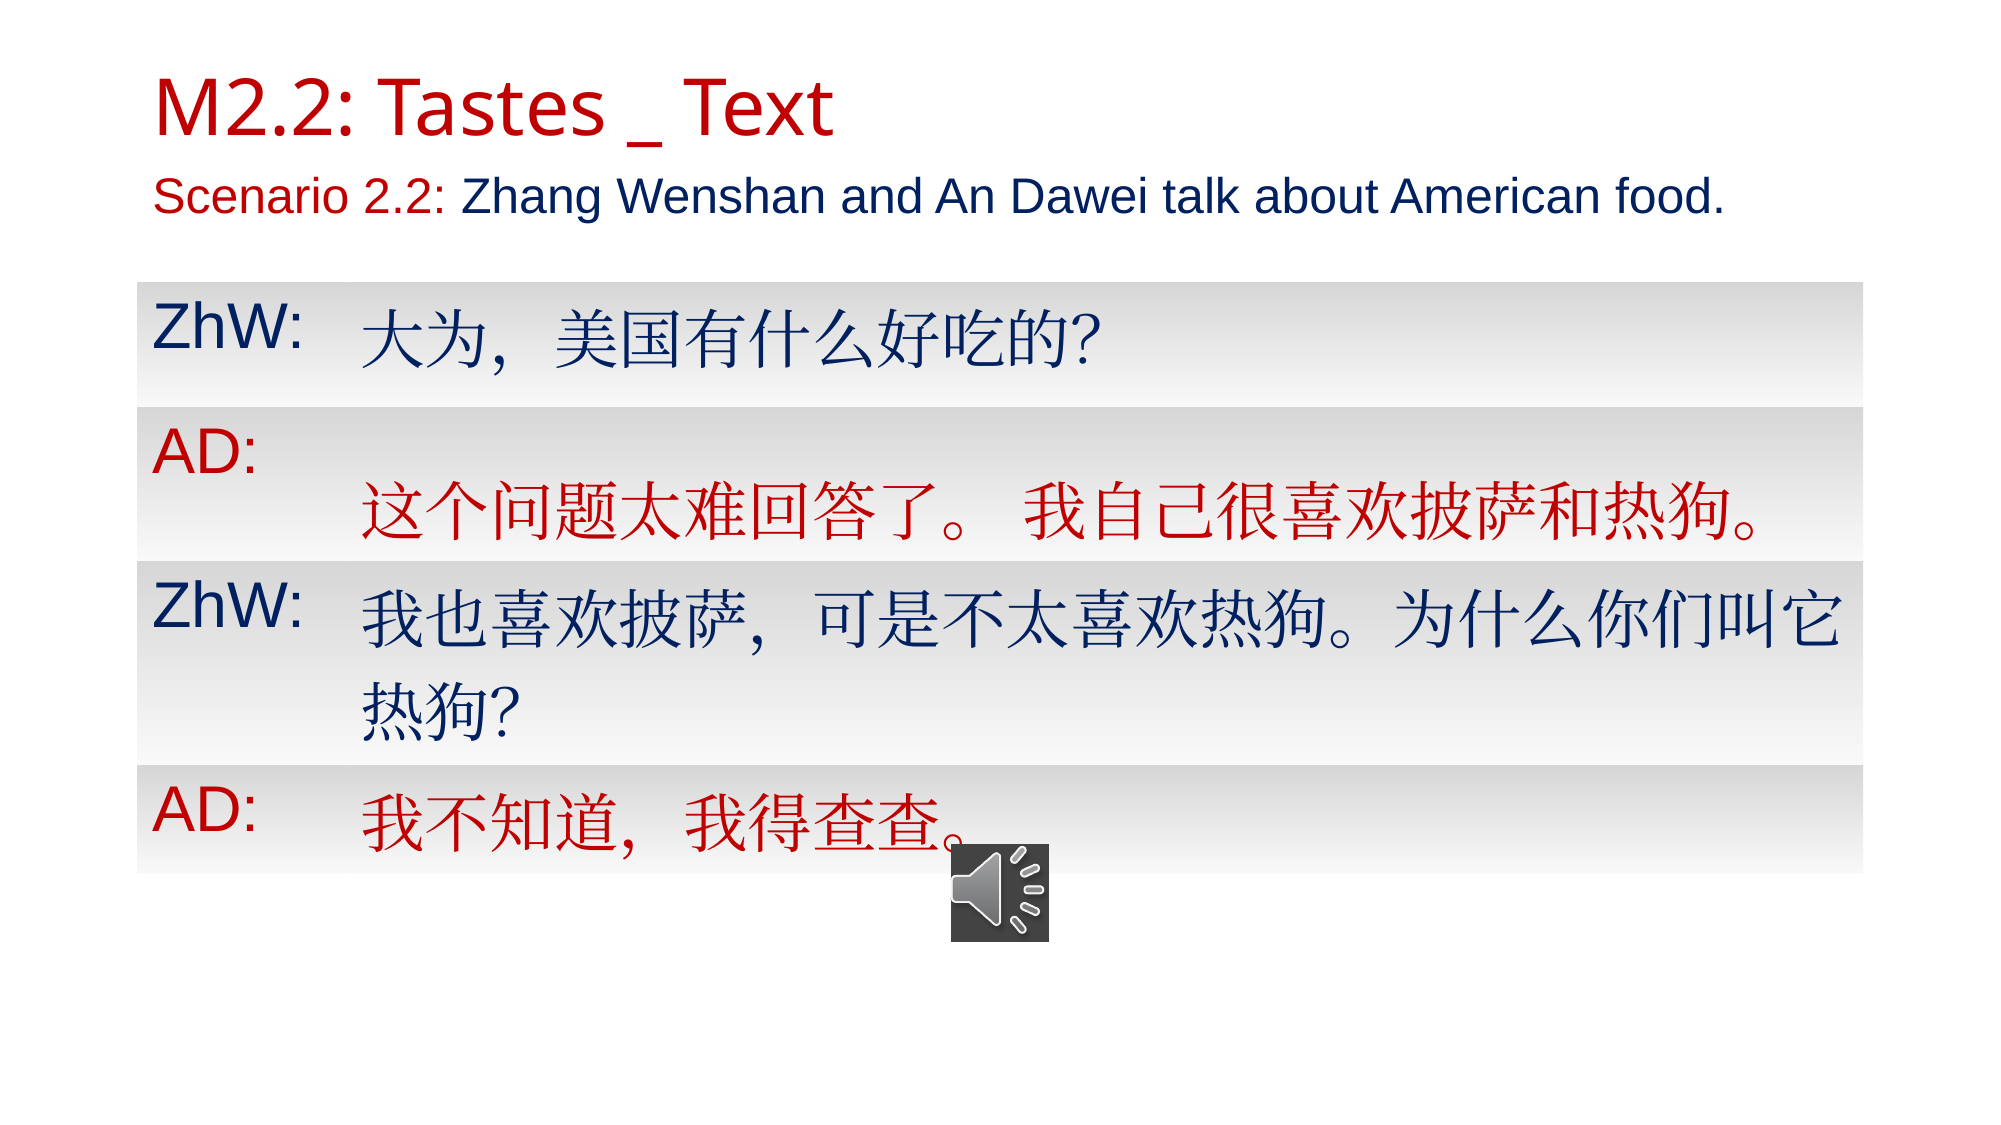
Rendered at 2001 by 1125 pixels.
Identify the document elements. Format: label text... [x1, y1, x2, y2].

table_header 大为，美国有什么好吃的？ [345, 282, 1863, 407]
list Scenario 2.2: Zhang Wenshan and An Dawei talk about American food. [137, 162, 1896, 877]
picture [949, 842, 1050, 943]
table_header ZhW: [137, 282, 345, 407]
table_cell ZhW: [137, 561, 345, 766]
table_cell 这个问题太难回答了。 我自己很喜欢披萨和热狗。 [345, 407, 1863, 561]
table_cell AD: [137, 766, 345, 874]
title M2.2: Tastes _ Text [137, 59, 1863, 161]
table_cell 我也喜欢披萨，可是不太喜欢热狗。为什么你们叫它热狗？ [345, 561, 1863, 766]
table_cell AD: [137, 407, 345, 561]
table_cell 我不知道，我得查查。 [345, 766, 1863, 874]
